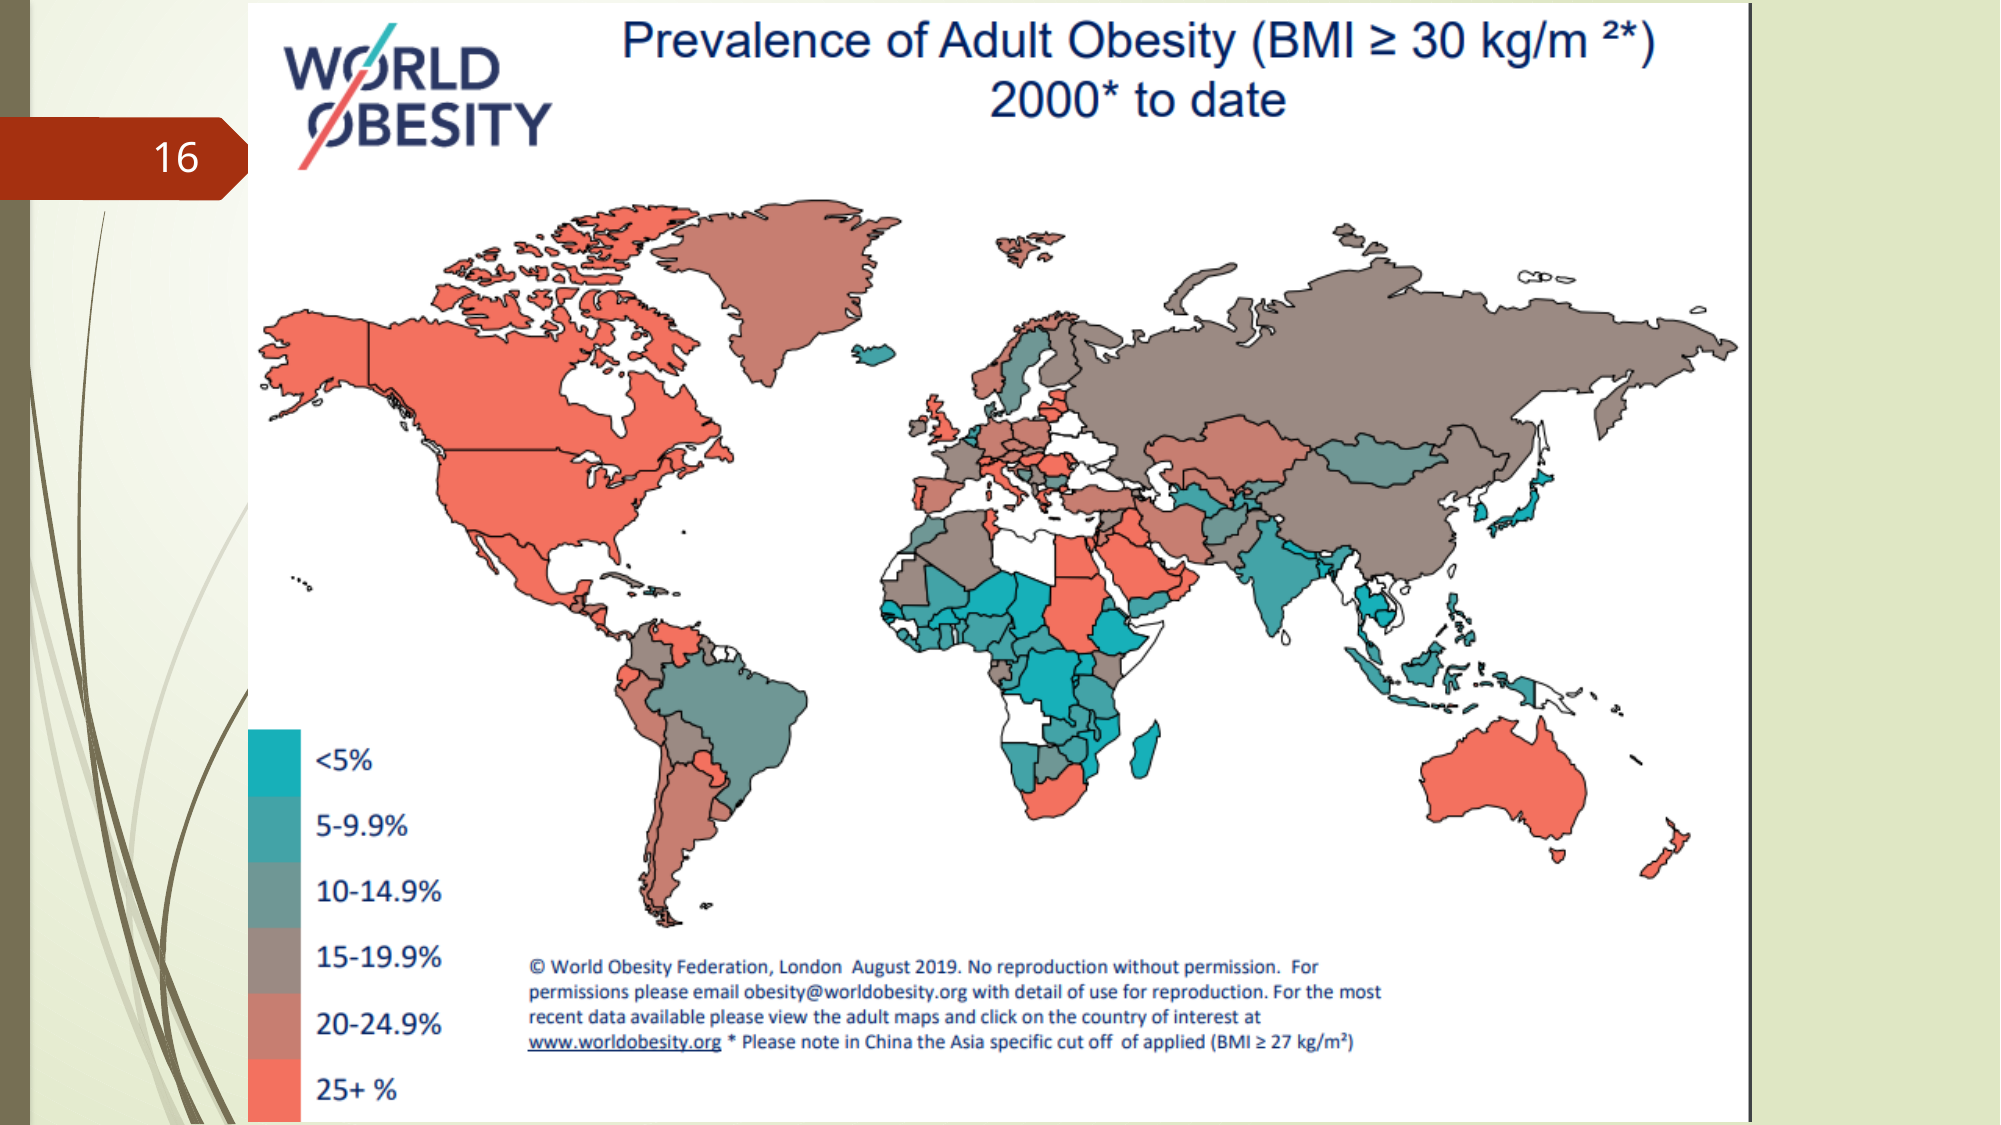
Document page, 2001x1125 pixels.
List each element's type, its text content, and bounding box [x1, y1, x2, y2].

picture [248, 2, 1752, 1123]
slide_number 16 [87, 129, 216, 190]
